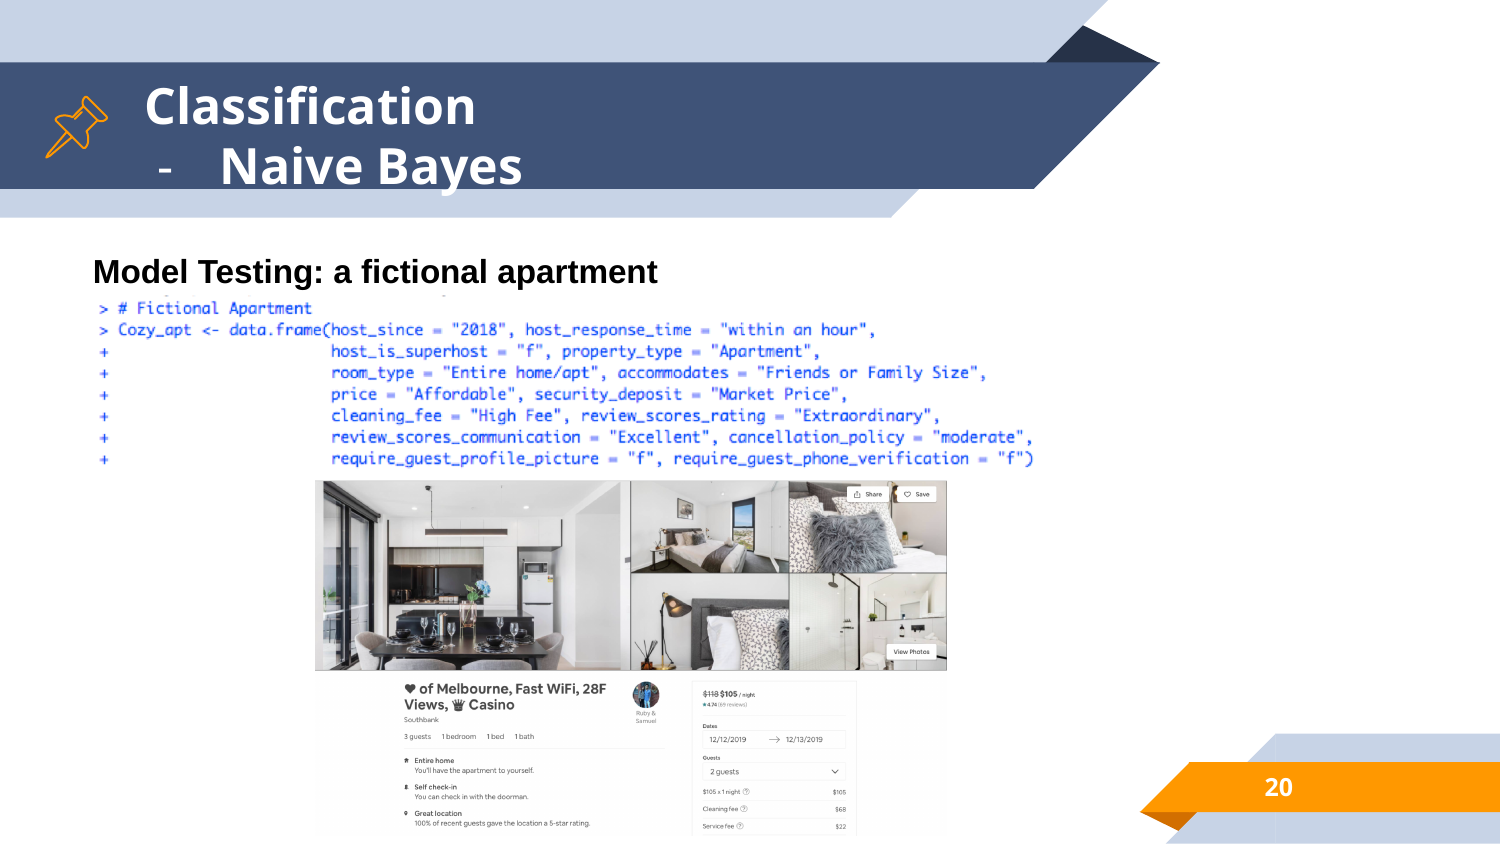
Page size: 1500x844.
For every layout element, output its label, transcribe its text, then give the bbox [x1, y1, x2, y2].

text_box Model Testing: a fictional apartment [77, 228, 1348, 290]
picture [95, 295, 1045, 475]
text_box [45, 96, 108, 158]
slide_number 20 [1249, 760, 1494, 813]
title Classification Naive Bayes [129, 96, 1031, 223]
picture [314, 480, 948, 836]
